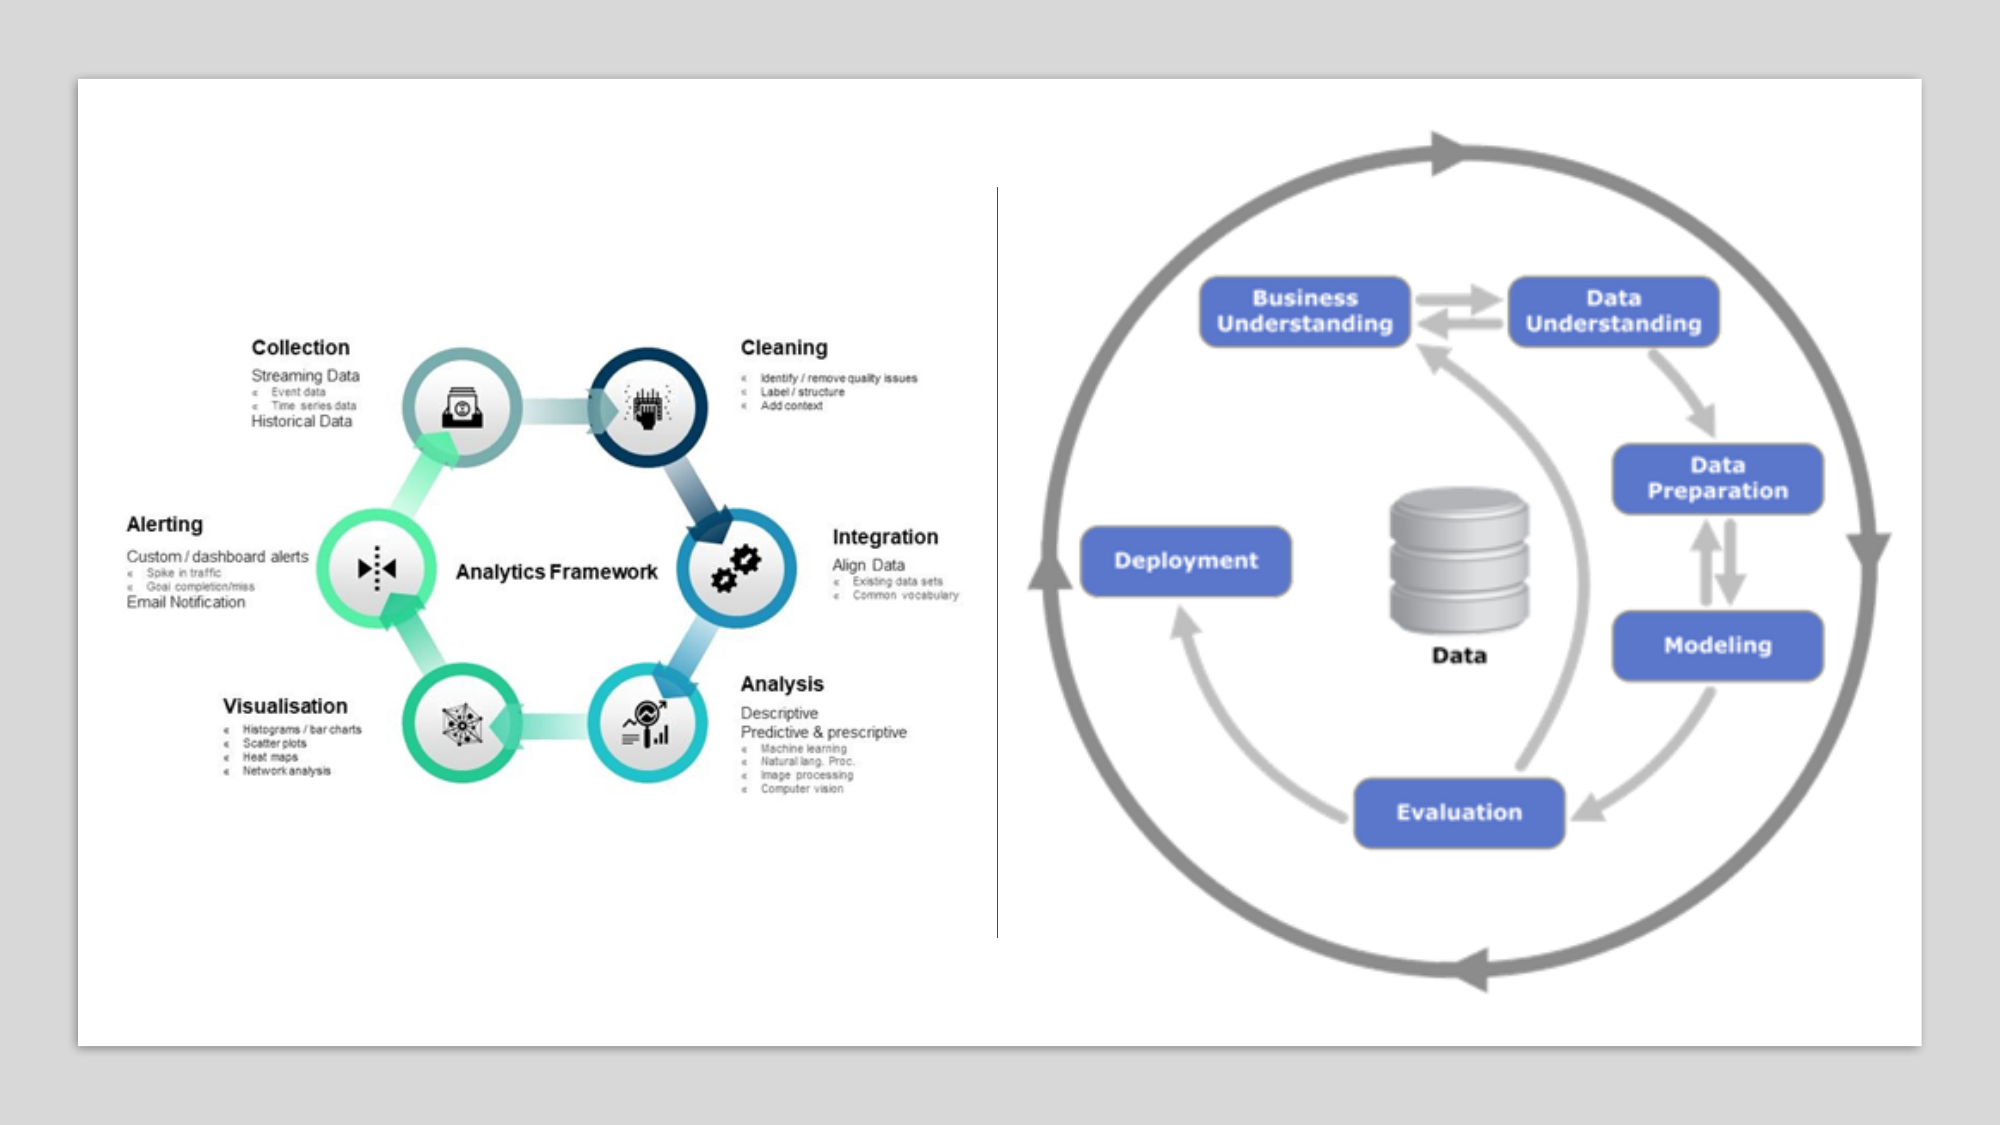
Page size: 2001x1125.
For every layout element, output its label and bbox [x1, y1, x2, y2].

text_box [0, 0, 2000, 1125]
picture [105, 301, 975, 823]
text_box [77, 78, 1923, 1047]
picture [1025, 128, 1895, 997]
